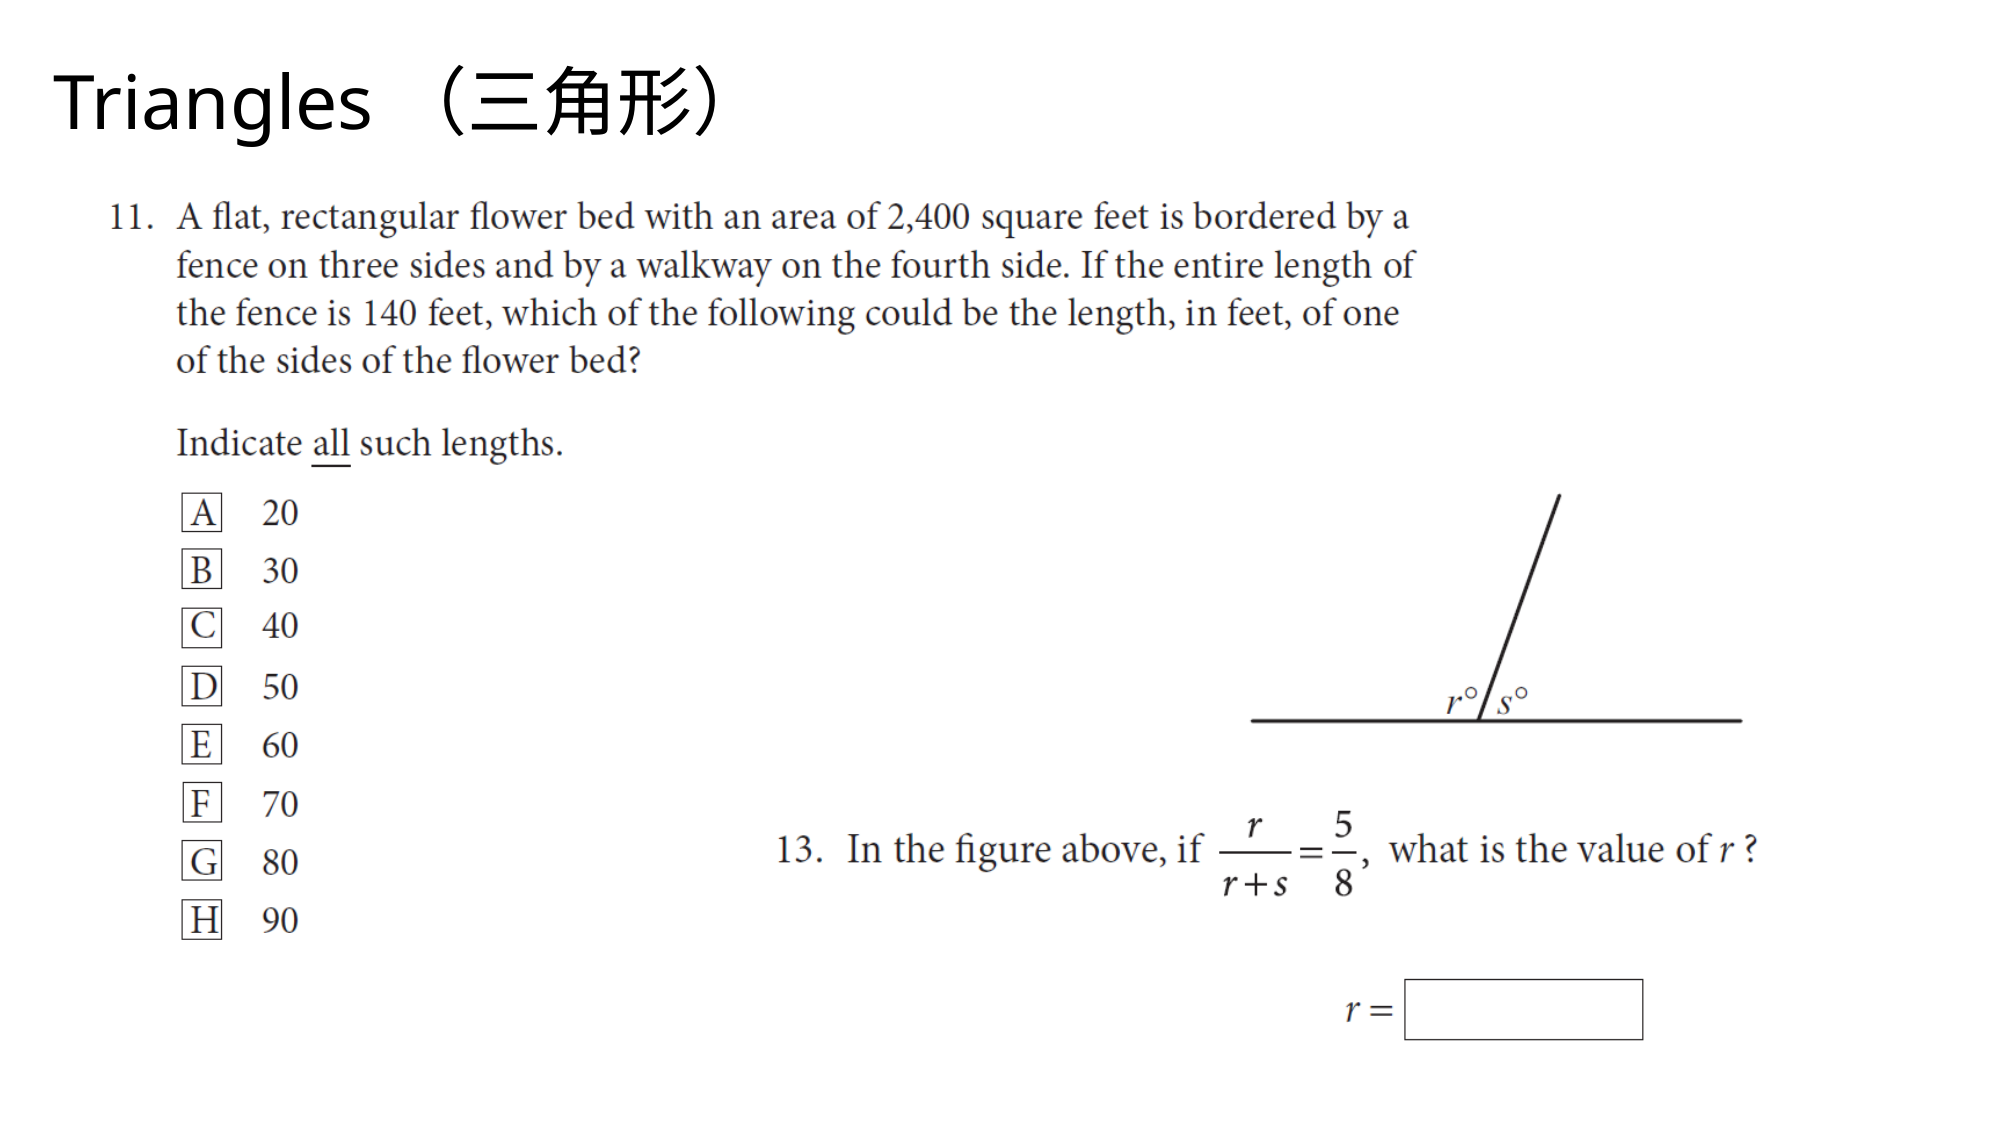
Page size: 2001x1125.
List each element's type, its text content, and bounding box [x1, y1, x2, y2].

text_box Triangles（三角形） [39, 47, 782, 152]
picture [90, 186, 1799, 1087]
